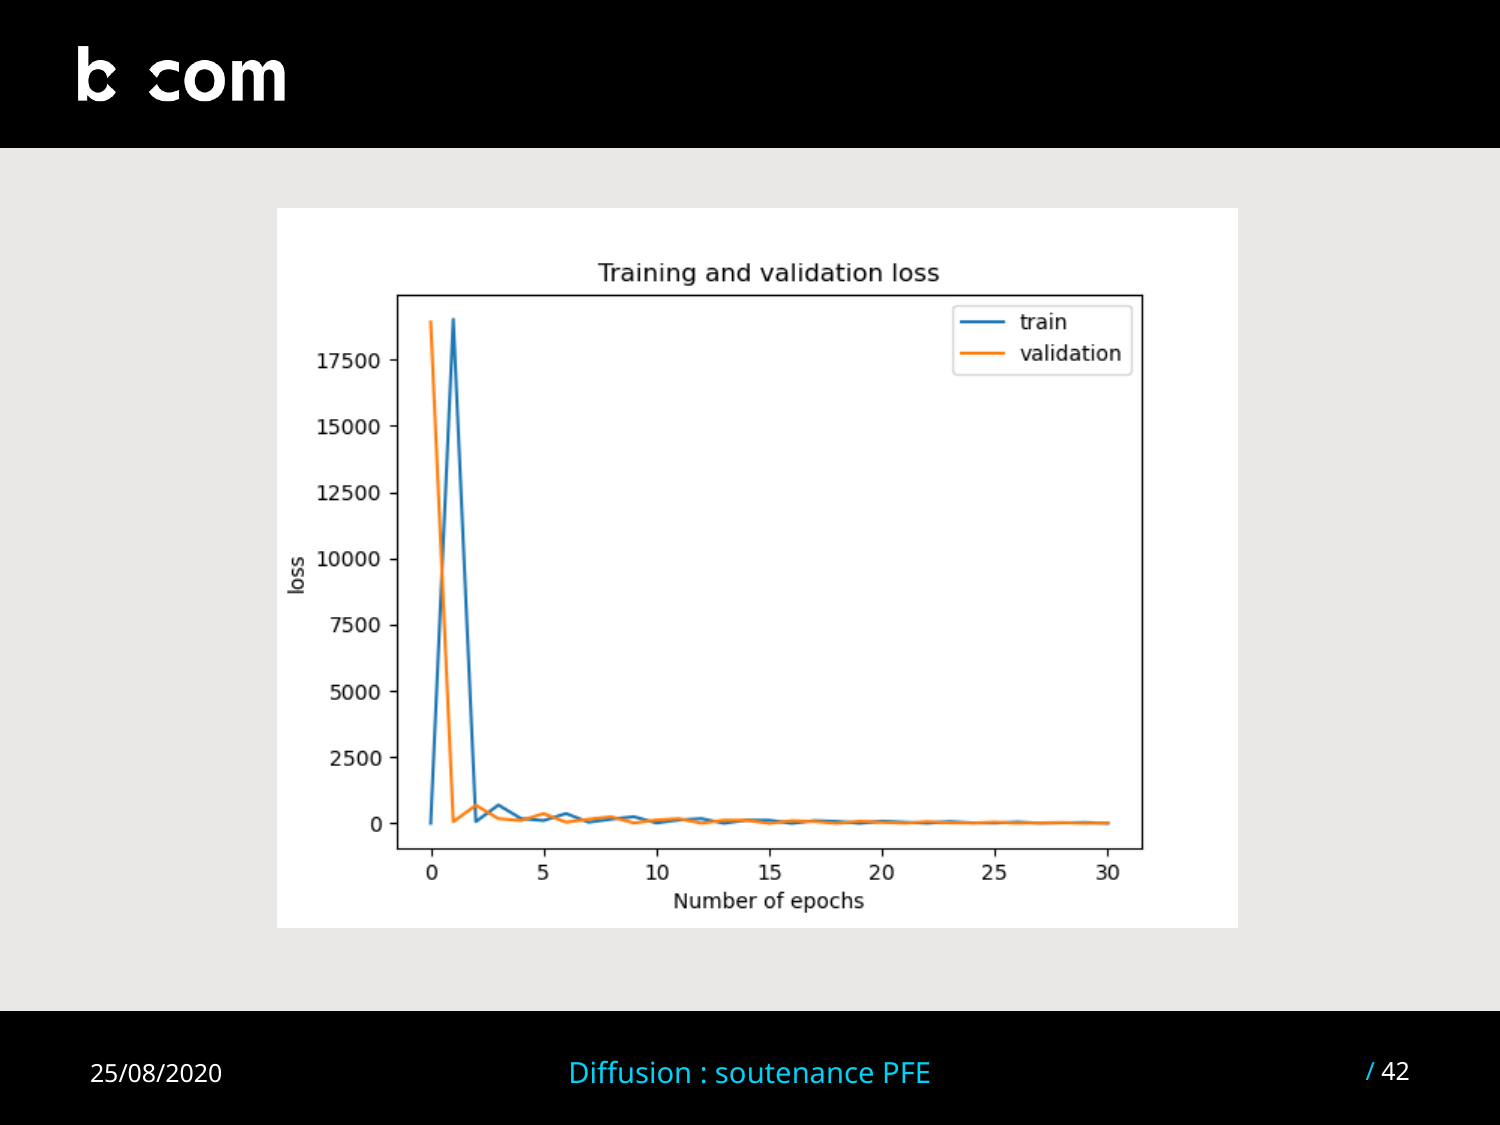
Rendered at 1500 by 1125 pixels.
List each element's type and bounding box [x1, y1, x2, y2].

list [277, 207, 1238, 929]
picture [76, 44, 286, 102]
